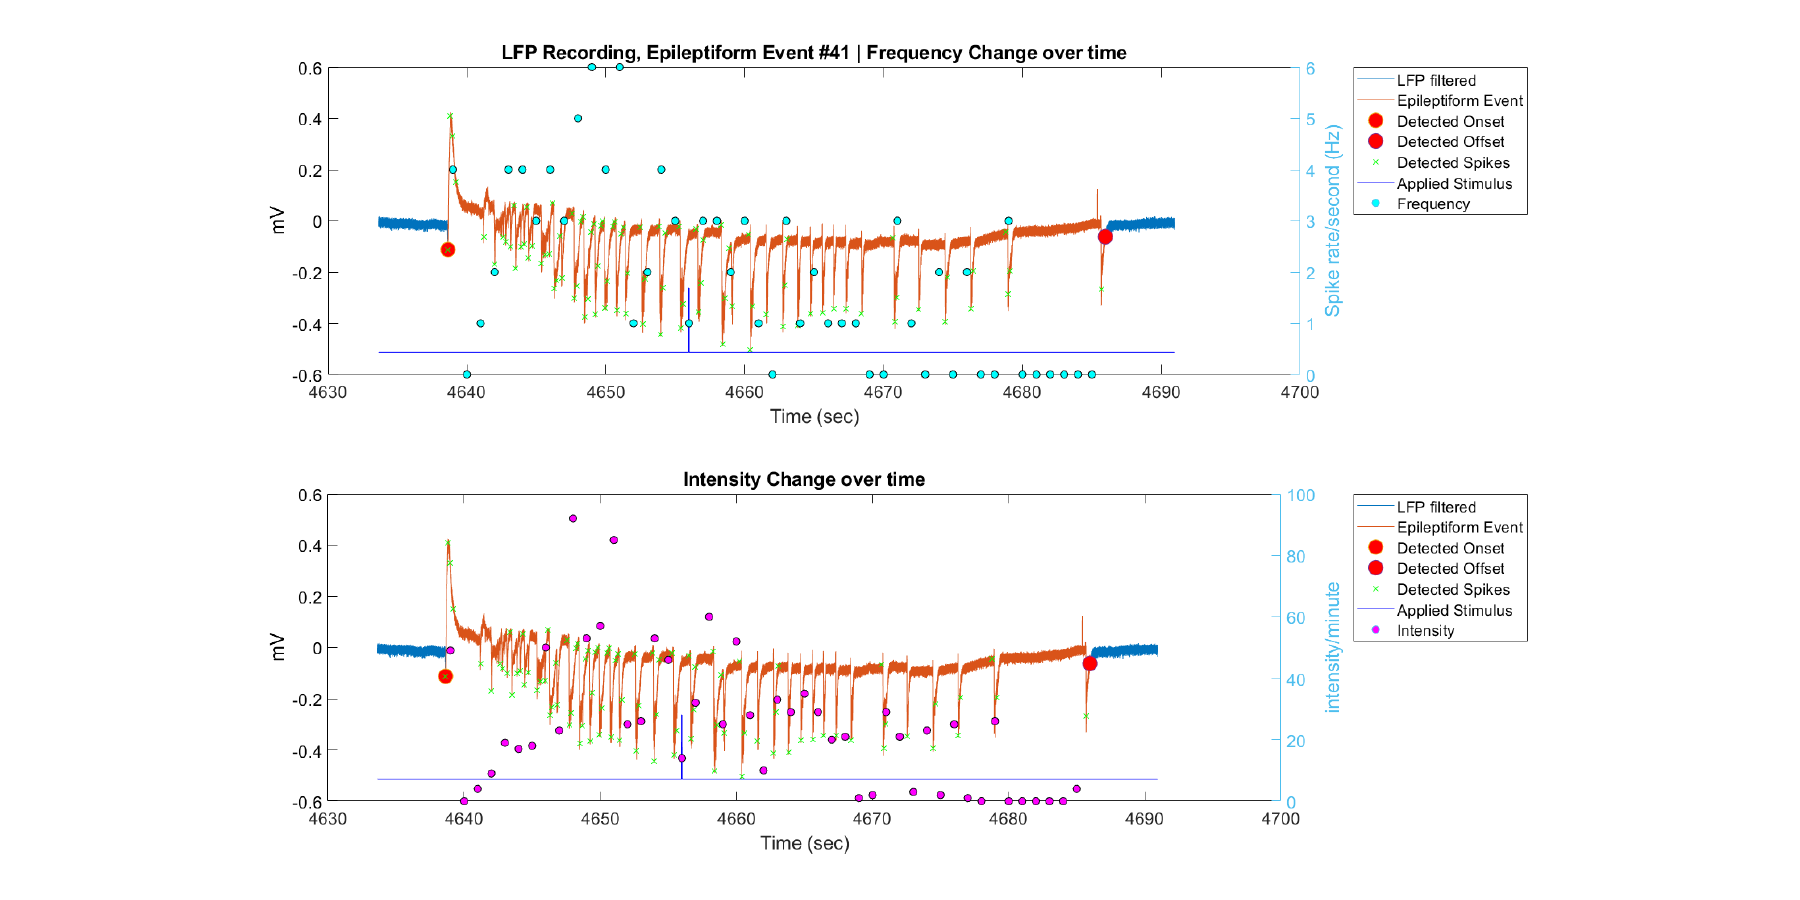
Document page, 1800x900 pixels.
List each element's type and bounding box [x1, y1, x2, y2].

picture [126, 0, 1674, 900]
